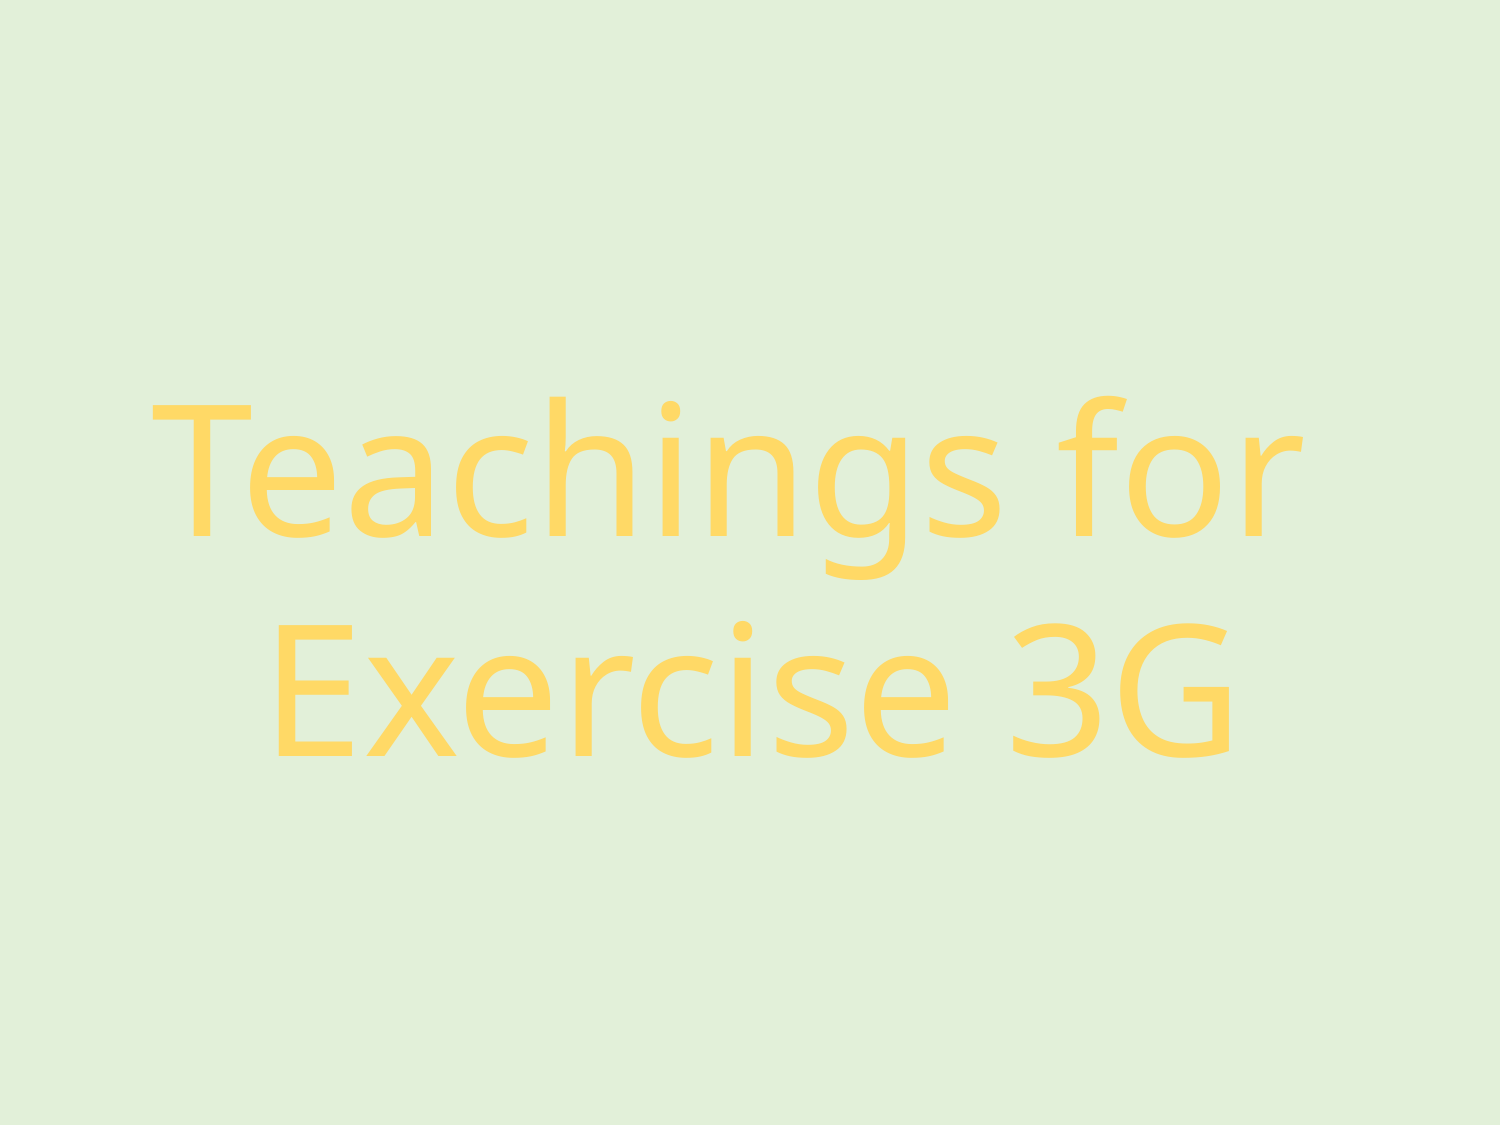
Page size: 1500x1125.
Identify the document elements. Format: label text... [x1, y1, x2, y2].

text_box Teachings for Exercise 3G [136, 345, 1370, 801]
